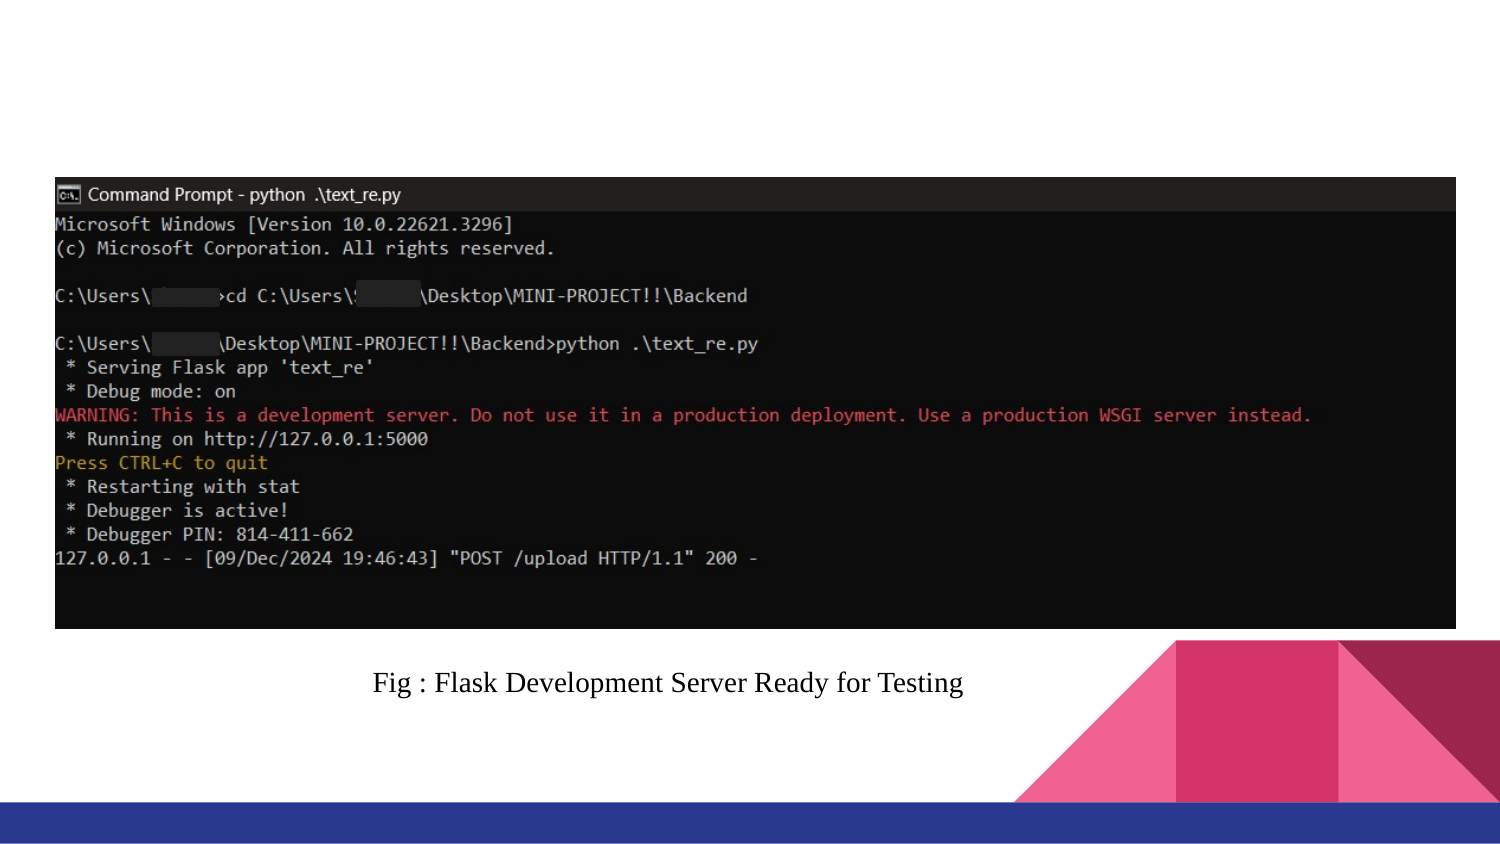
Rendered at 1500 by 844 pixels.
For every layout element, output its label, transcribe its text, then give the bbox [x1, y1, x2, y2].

picture [55, 176, 1456, 630]
text_box Fig : Flask Development Server Ready for Testing [357, 655, 1068, 706]
